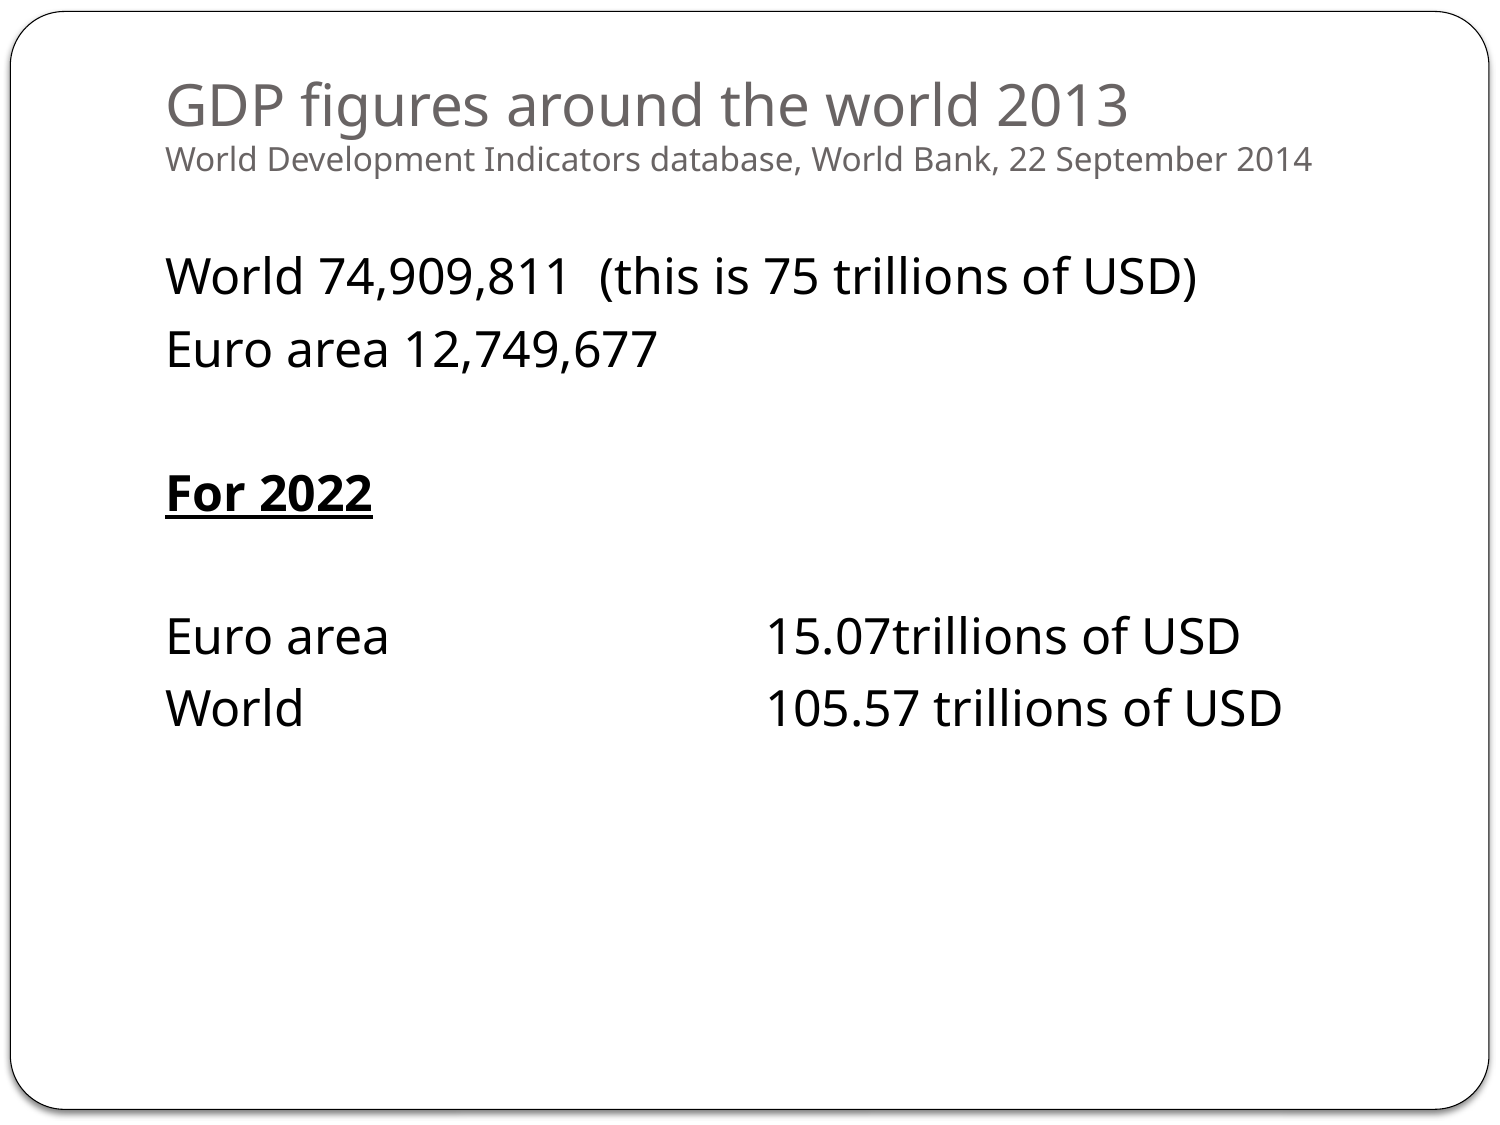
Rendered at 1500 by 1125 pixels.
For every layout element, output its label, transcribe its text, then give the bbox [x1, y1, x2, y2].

list World 74,909,811 (this is 75 trillions of USD) Euro area 12,749,677 For 2022 Euro area 15.07trillions of USD World 105.57 trillions of USD [149, 237, 1426, 988]
title GDP figures around the world 2013 World Development Indicators database, World Bank, 22 September 2014 [149, 44, 1426, 233]
